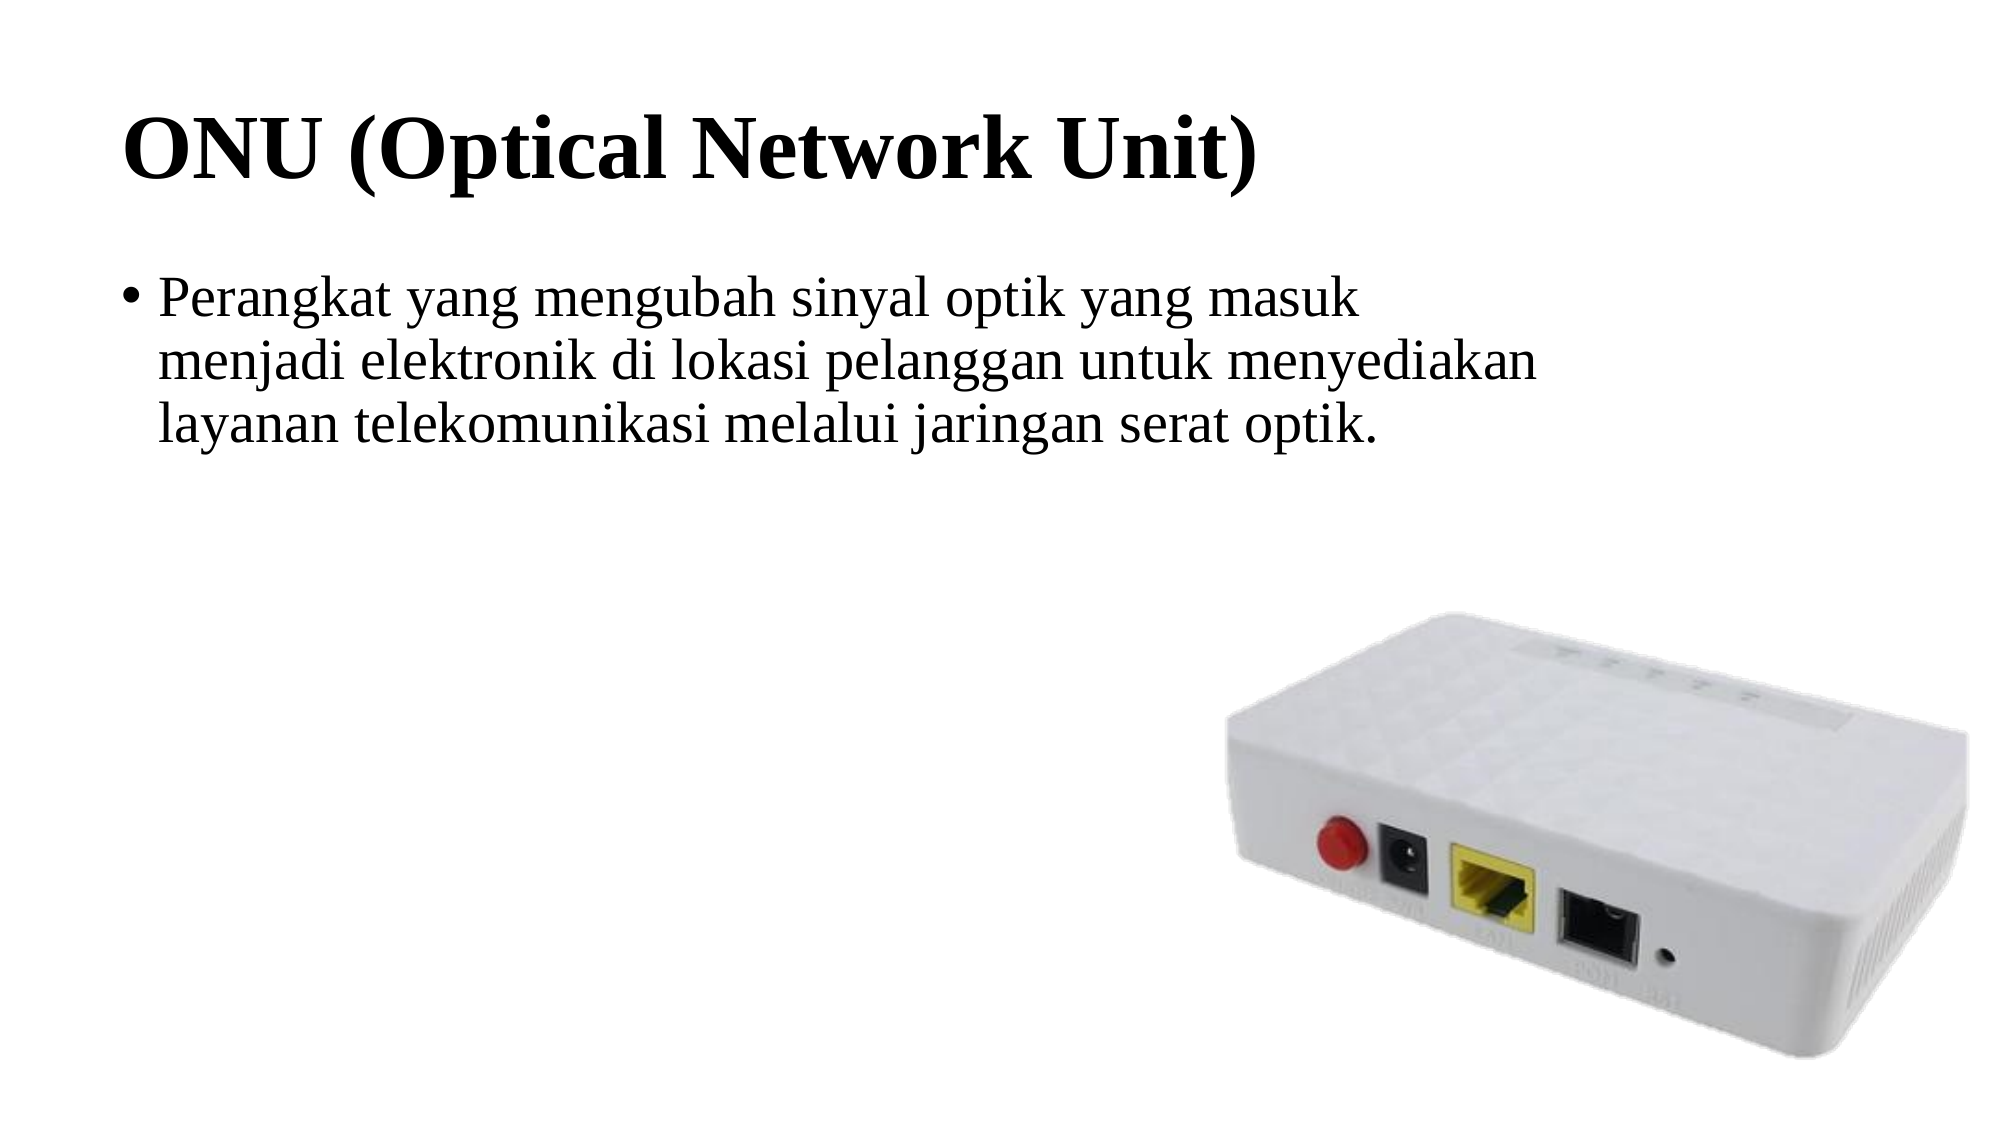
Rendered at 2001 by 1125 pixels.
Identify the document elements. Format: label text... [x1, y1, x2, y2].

title ONU (Optical Network Unit) [106, 74, 1649, 224]
list Perangkat yang mengubah sinyal optik yang masuk menjadi elektronik di lokasi pelanggan untuk menyediakan layanan telekomunikasi melalui jaringan serat optik. [106, 258, 1574, 947]
picture [1135, 370, 2000, 1125]
